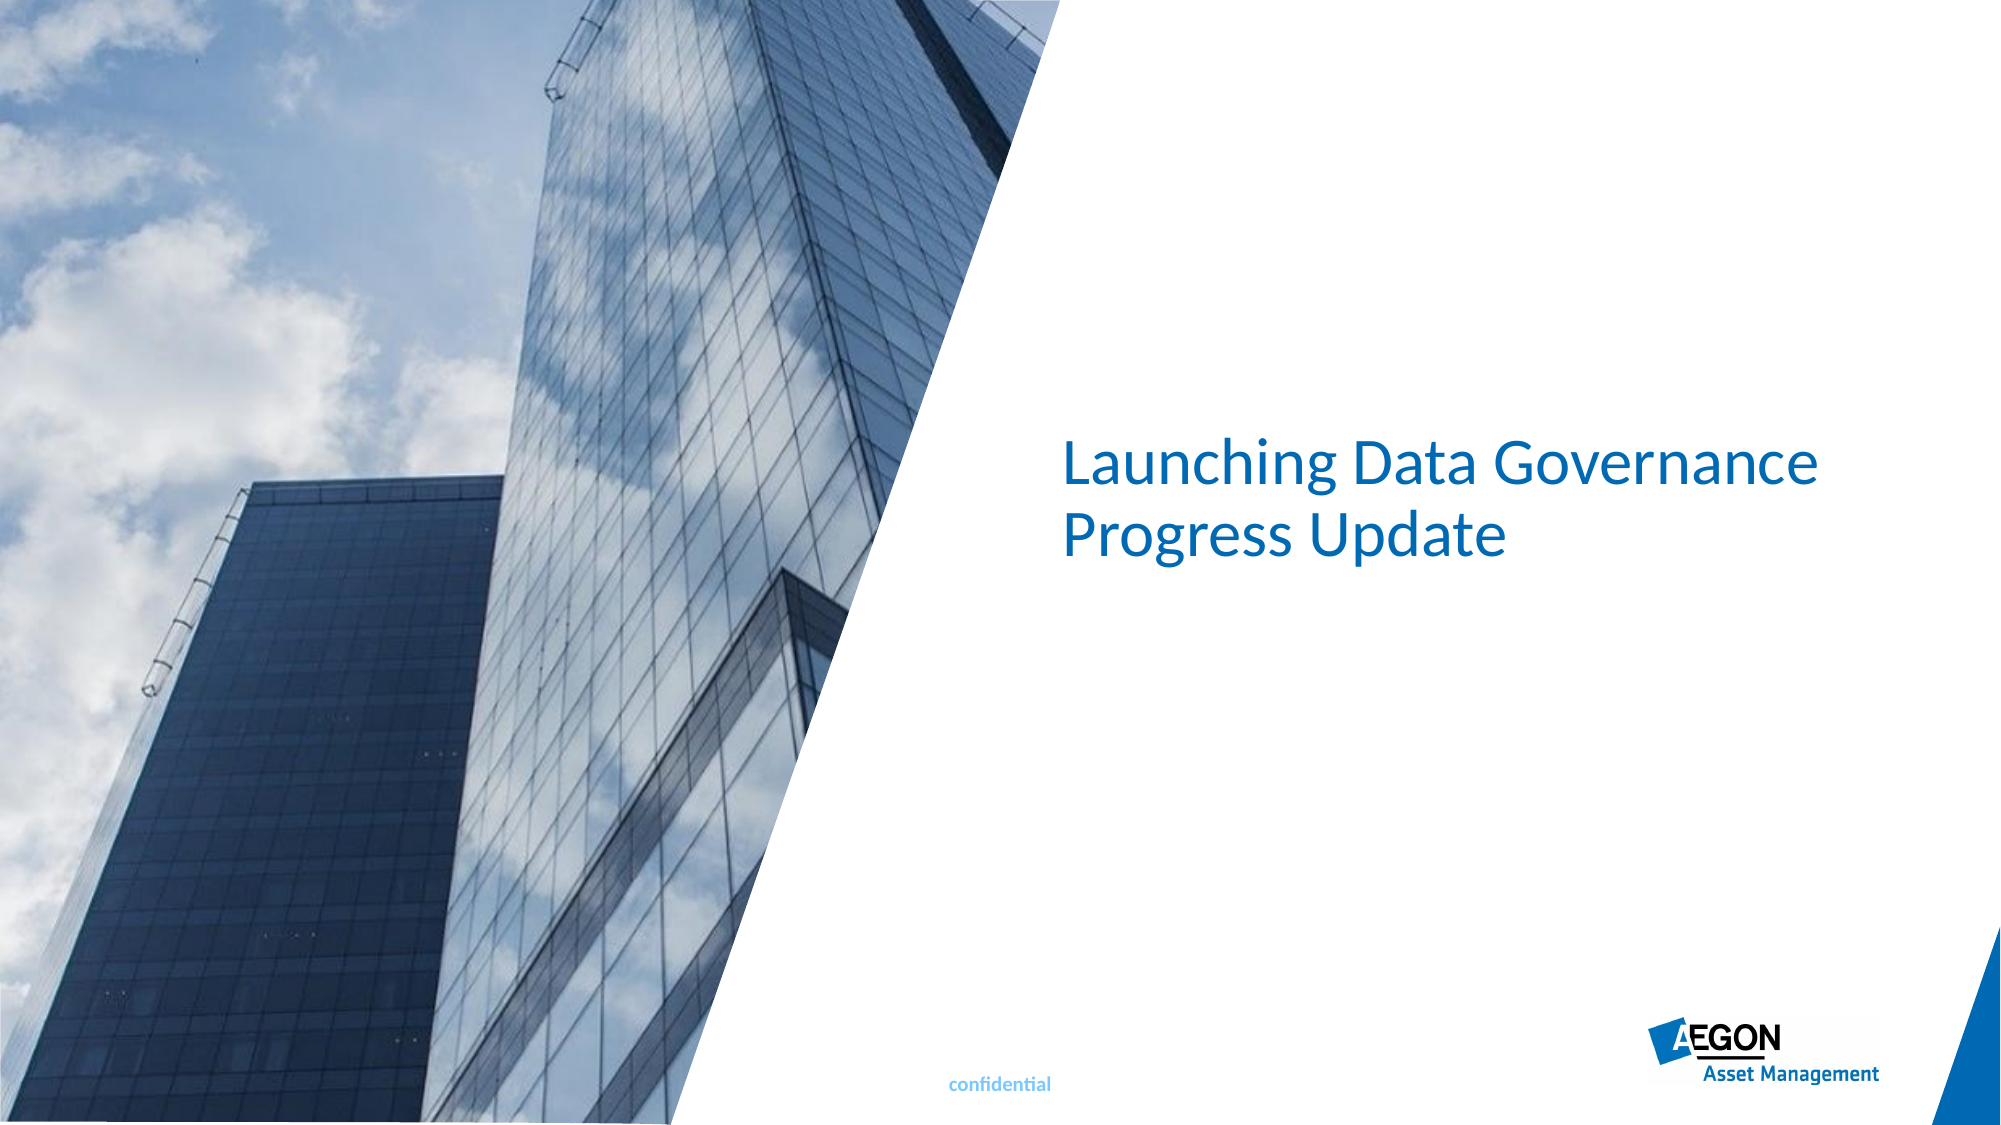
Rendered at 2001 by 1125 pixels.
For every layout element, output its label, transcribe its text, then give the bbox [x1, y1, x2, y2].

title Launching Data Governance Progress Update [1062, 427, 1928, 575]
picture [1648, 1017, 1879, 1085]
picture [0, 0, 1060, 1125]
